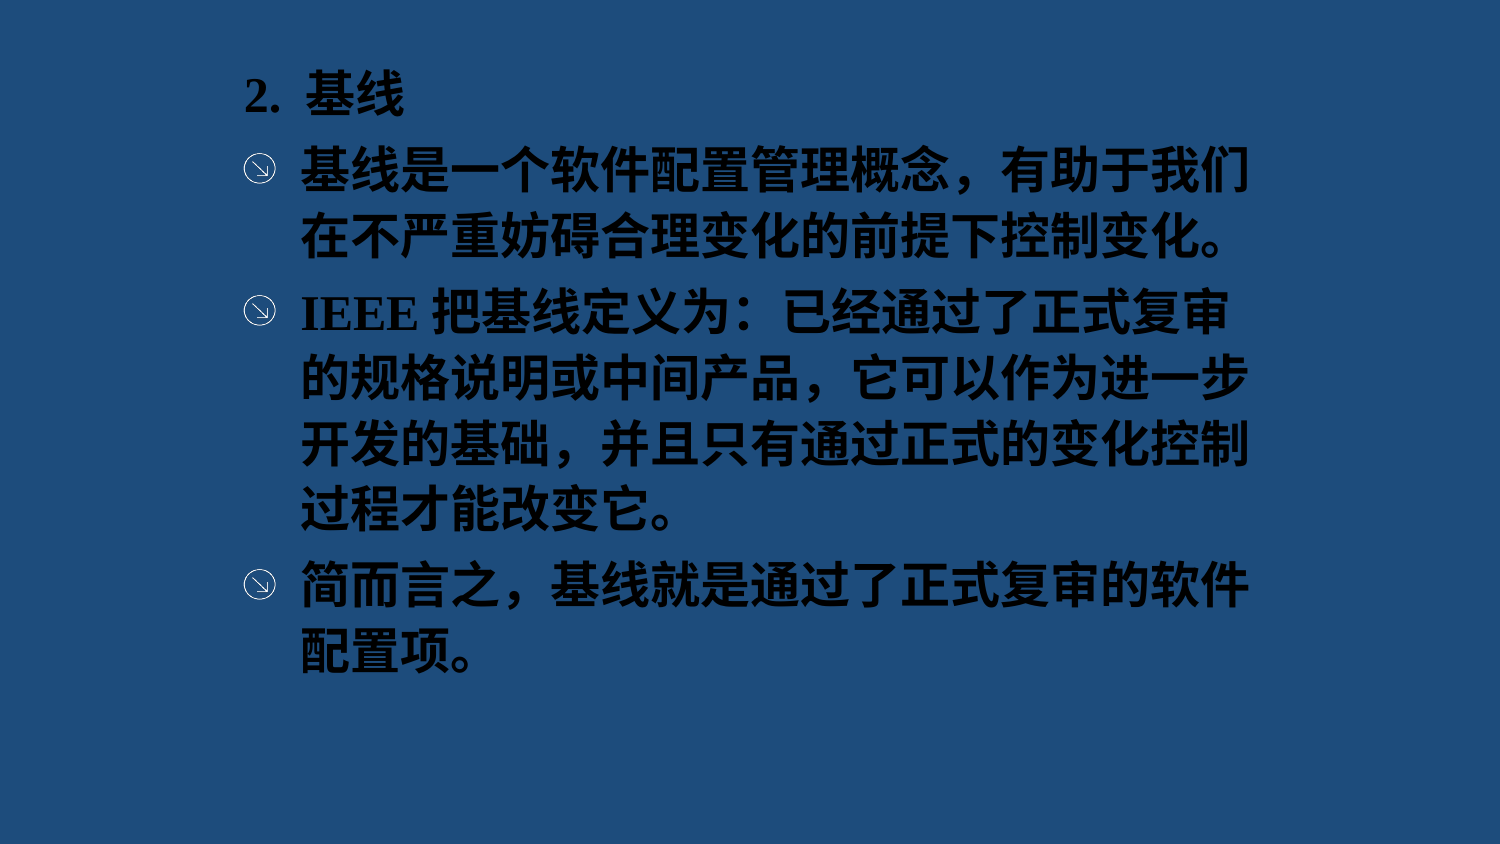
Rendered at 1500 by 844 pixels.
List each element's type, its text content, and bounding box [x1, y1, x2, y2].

picture [243, 568, 276, 600]
picture [243, 152, 276, 184]
list 2. 基线 基线是一个软件配置管理概念，有助于我们在不严重妨碍合理变化的前提下控制变化。 IEEE把基线定义为：已经通过了正式复审的规格说明或中间产品，它可以作为进一步开发的基础，并且只有通过正式的变化控制过程才能改变它。 简而言之，基线就是通过了正式复审的软件配置项。 [243, 56, 1257, 693]
picture [243, 294, 276, 326]
